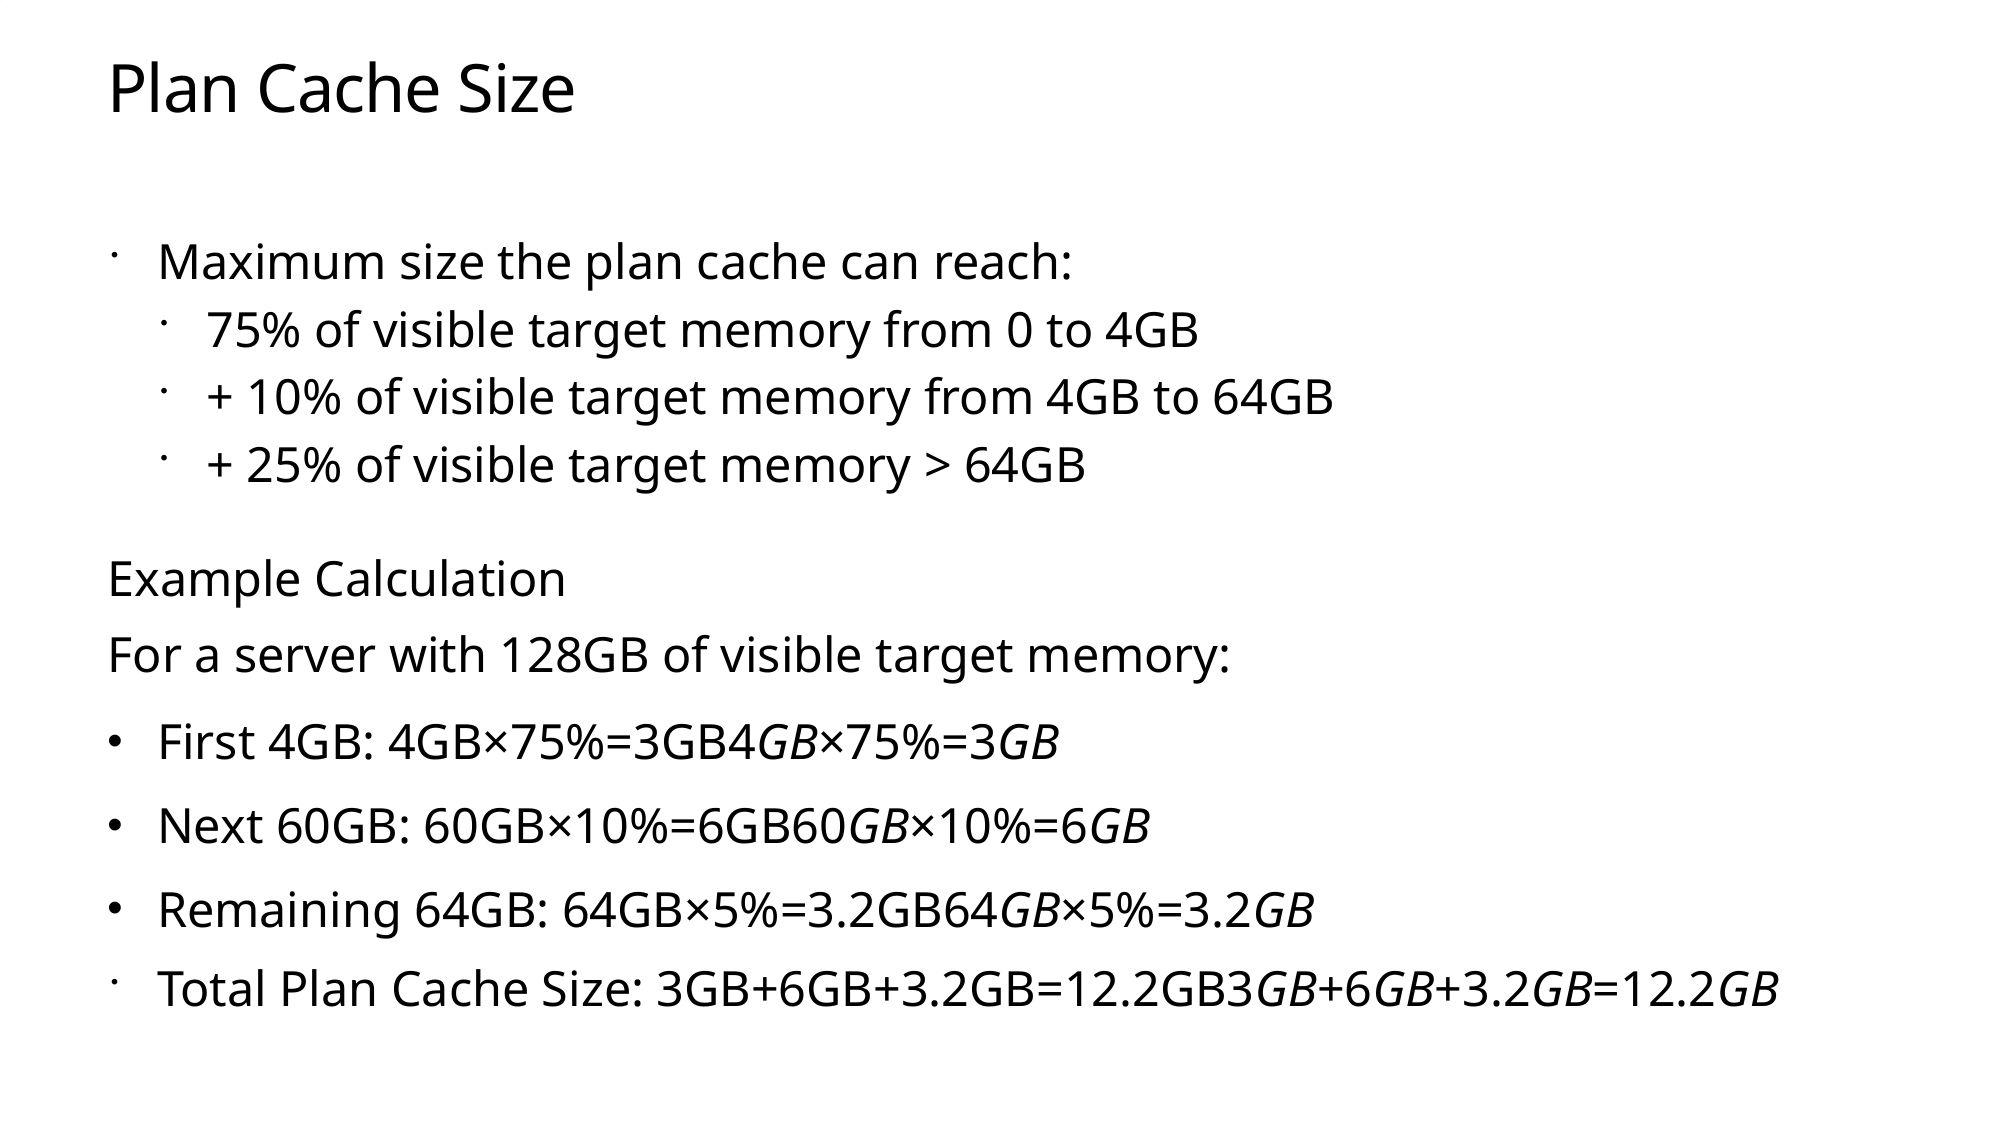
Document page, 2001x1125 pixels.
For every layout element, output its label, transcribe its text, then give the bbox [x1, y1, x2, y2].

title Plan Cache Size [107, 50, 1893, 127]
list Maximum size the plan cache can reach: 75% of visible target memory from 0 to 4GB + 10% of visible target memory from 4GB to 64GB + 25% of visible target memory > 64GB Example Calculation For a server with 128GB of visible target memory: First 4GB: 4GB×75%=3GB4GB×75%=3GB Next 60GB: 60GB×10%=6GB60GB×10%=6GB Remaining 64GB: 64GB×5%=3.2GB64GB×5%=3.2GB Total Plan Cache Size: 3GB+6GB+3.2GB=12.2GB3GB+6GB+3.2GB=12.2GB [107, 230, 1893, 1022]
